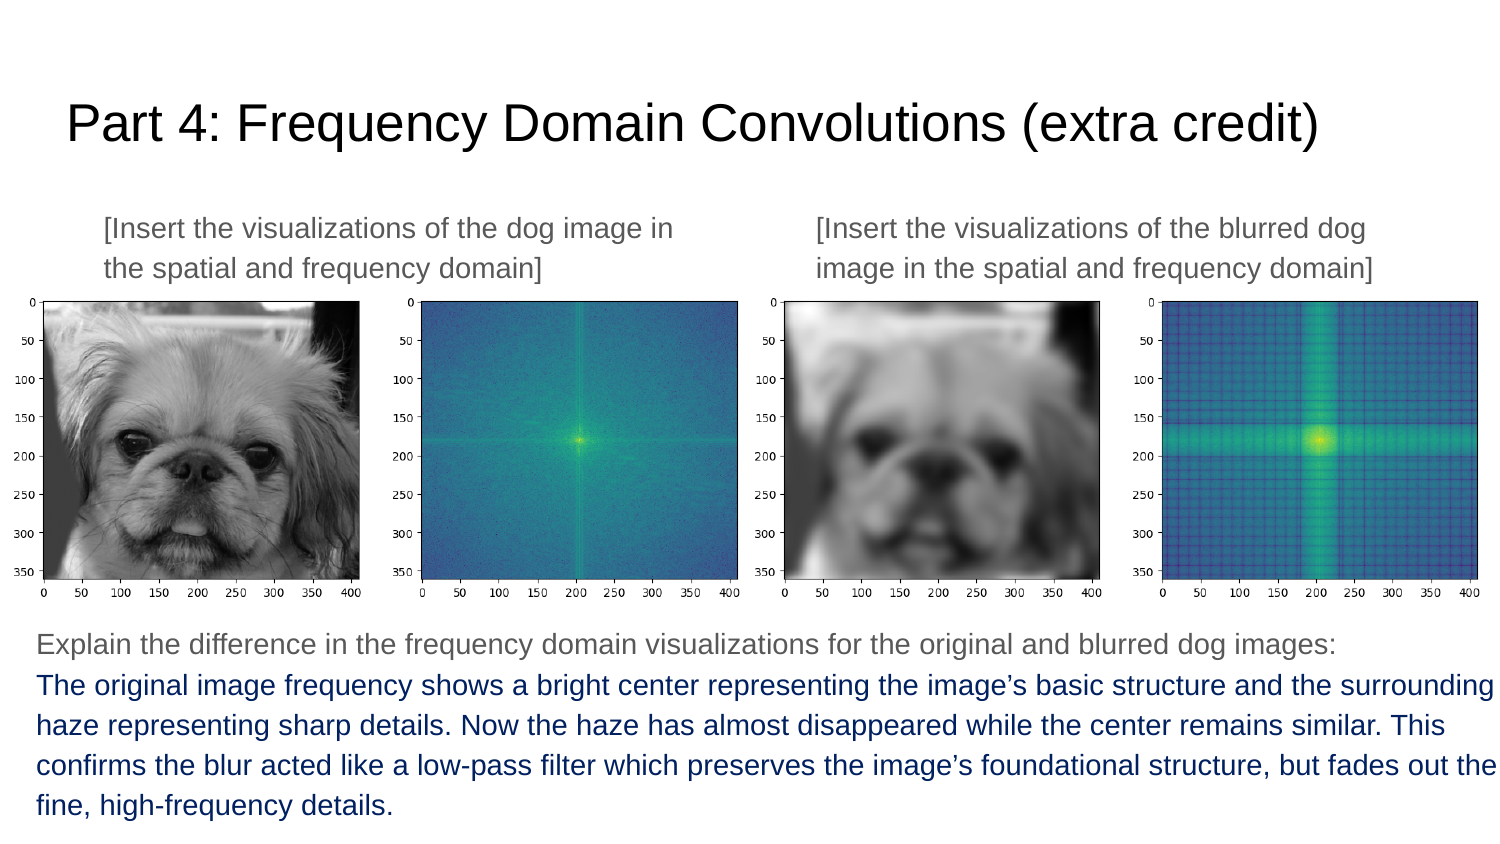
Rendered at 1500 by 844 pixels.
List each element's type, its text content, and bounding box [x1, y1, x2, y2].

picture [5, 289, 1489, 606]
list [Insert the visualizations of the dog image in the spatial and frequency domain] [51, 189, 708, 289]
title Part 4: Frequency Domain Convolutions (extra credit) [51, 72, 1449, 167]
text_box Explain the difference in the frequency domain visualizations for the original and blurred dog images: The original image frequency shows a bright center representing the image’s basic structure and the surrounding haze representing sharp details. Now the haze has almost disappeared while the center remains similar. This confirms the blur acted like a low-pass filter which preserves the image’s foundational structure, but fades out the fine, high-frequency details. [21, 578, 1500, 829]
list [Insert the visualizations of the blurred dog image in the spatial and frequency domain] [763, 189, 1449, 289]
